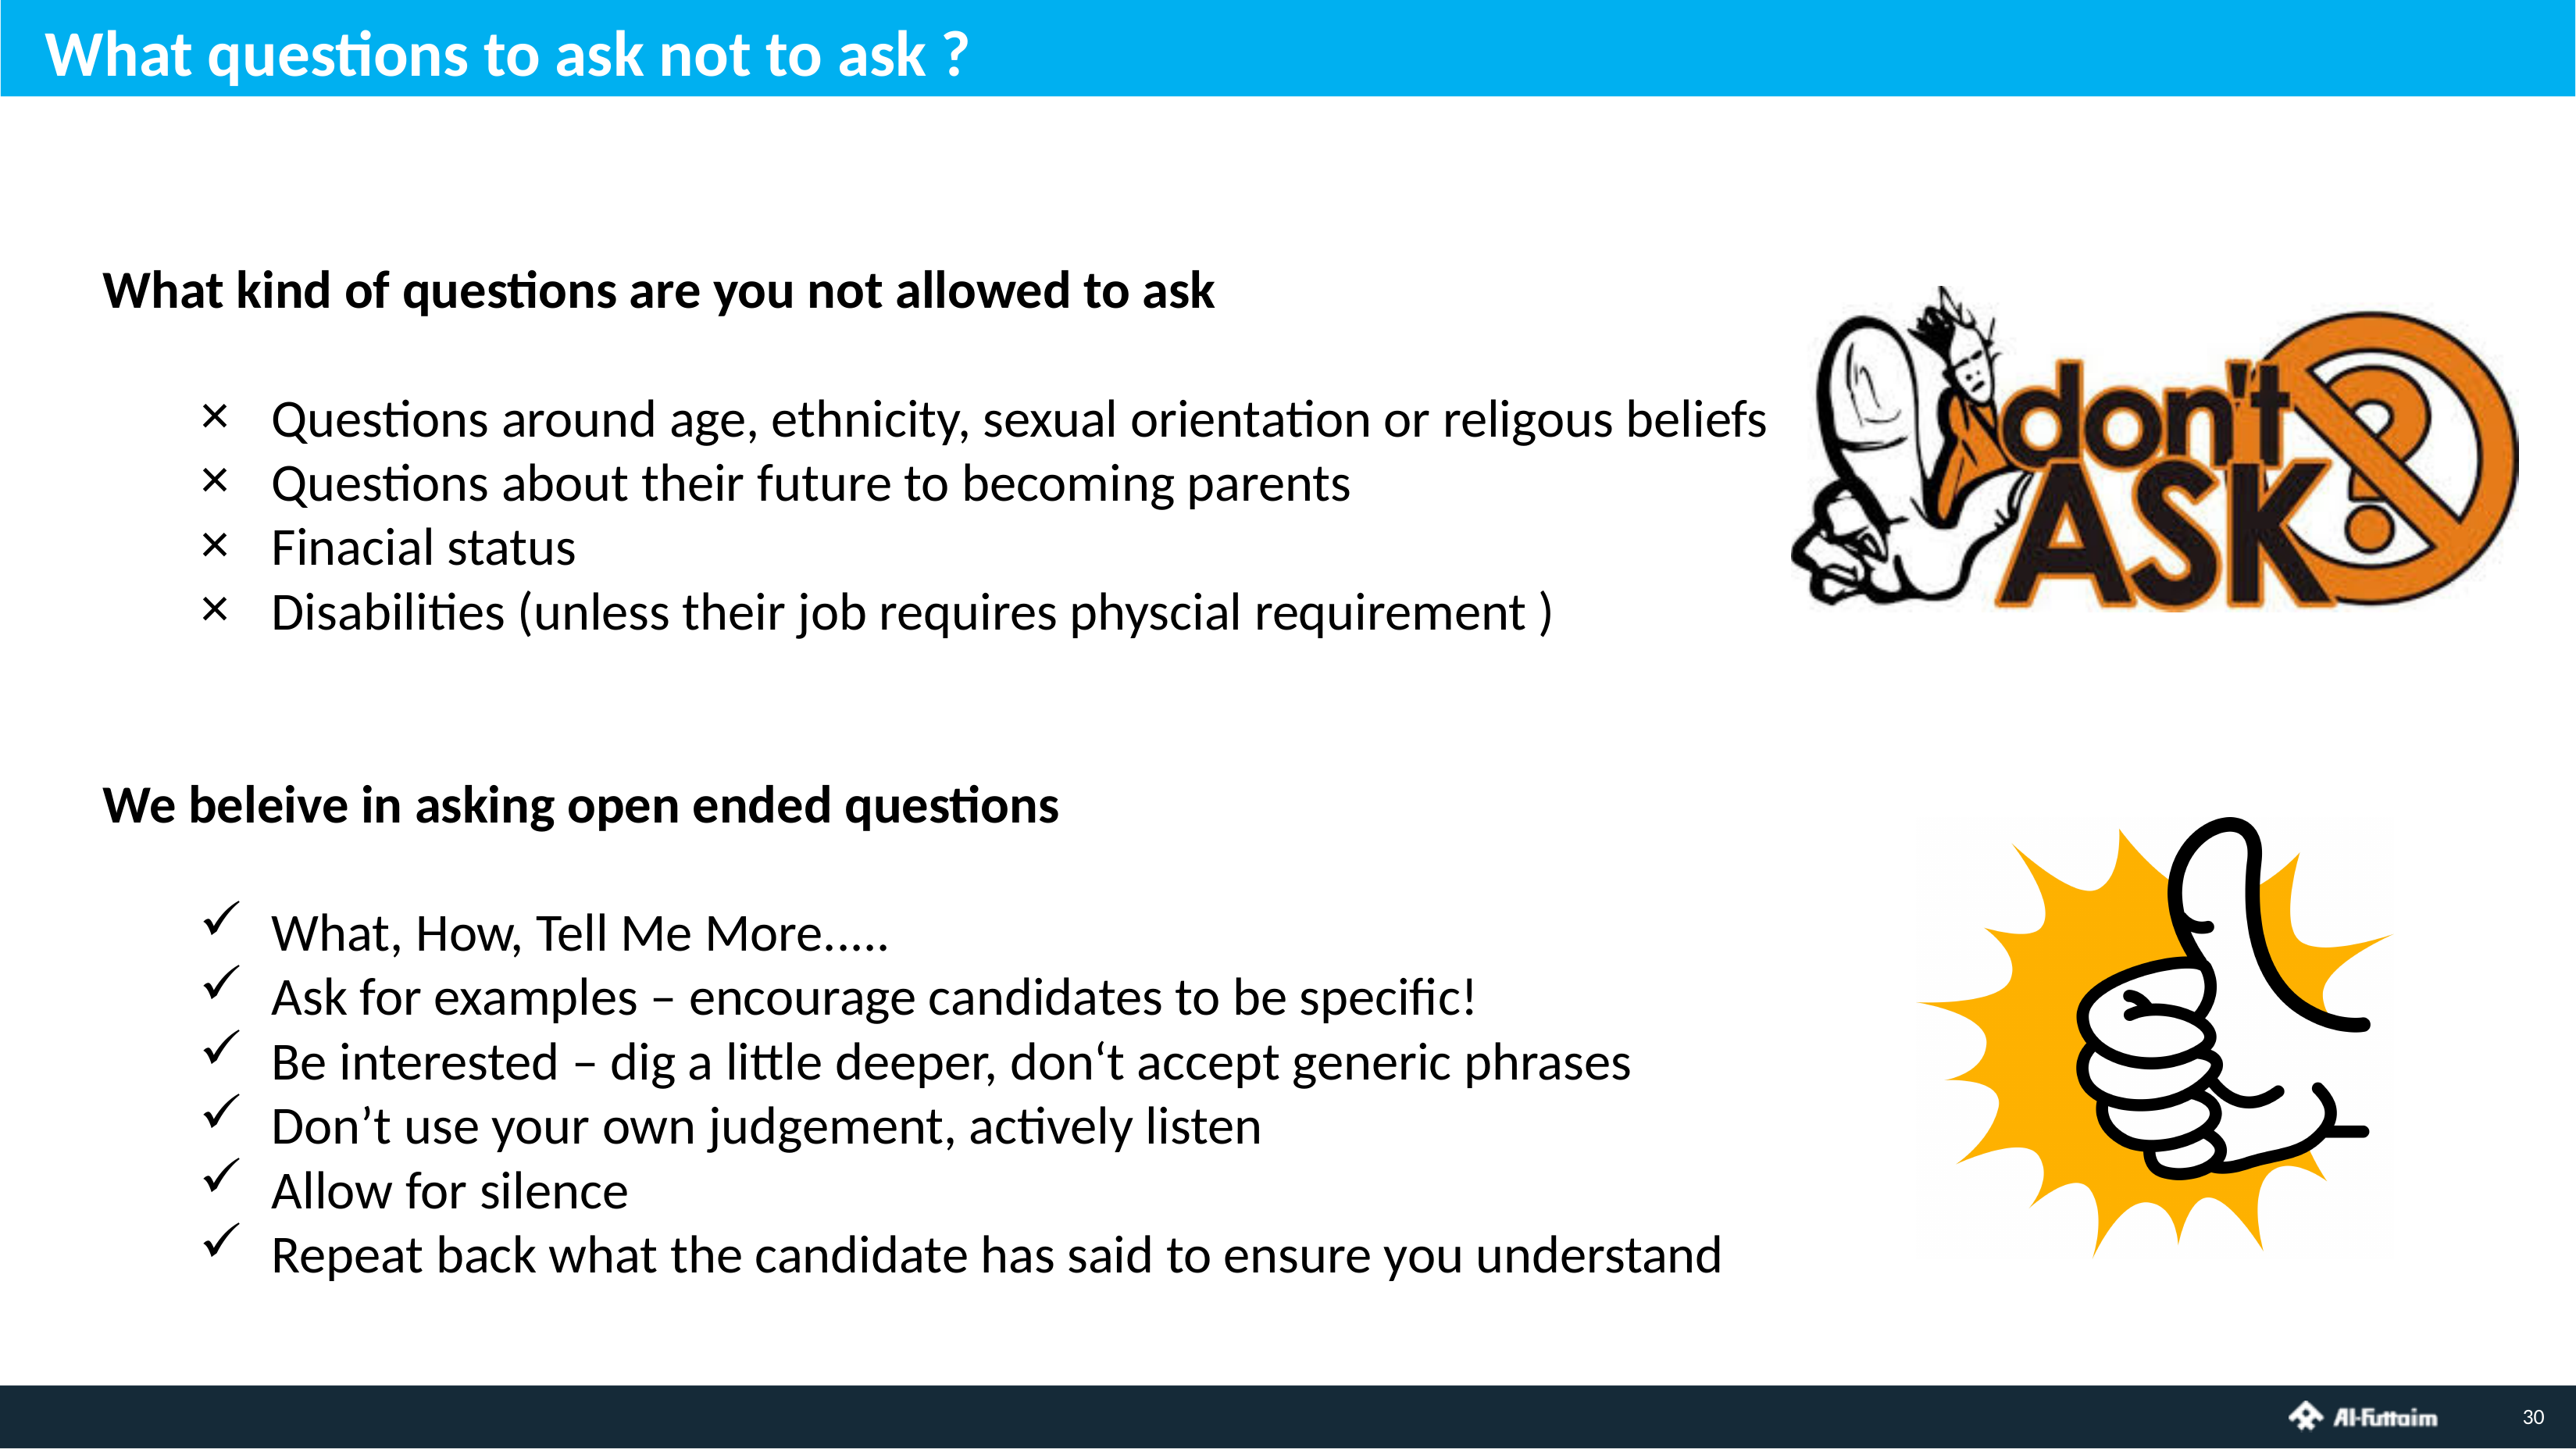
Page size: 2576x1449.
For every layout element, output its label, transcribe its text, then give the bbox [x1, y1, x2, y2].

text_box What questions to ask not to ask ? [34, 5, 2542, 95]
text_box [0, 0, 2576, 98]
text_box What kind of questions are you not allowed to ask Questions around age, ethnicity, sexual orientation or religous beliefs Questions about their future to becoming parents Finacial status Disabilities (unless their job requires physcial requirement ) We beleive in asking open ended questions What, How, Tell Me More..... Ask for examples – encourage candidates to be specific! Be interested – dig a little deeper, don‘t accept generic phrases Don’t use your own judgement, actively listen Allow for silence Repeat back what the candidate has said to ensure you understand [91, 248, 2353, 1419]
picture [1916, 817, 2394, 1259]
picture [1791, 285, 2520, 612]
